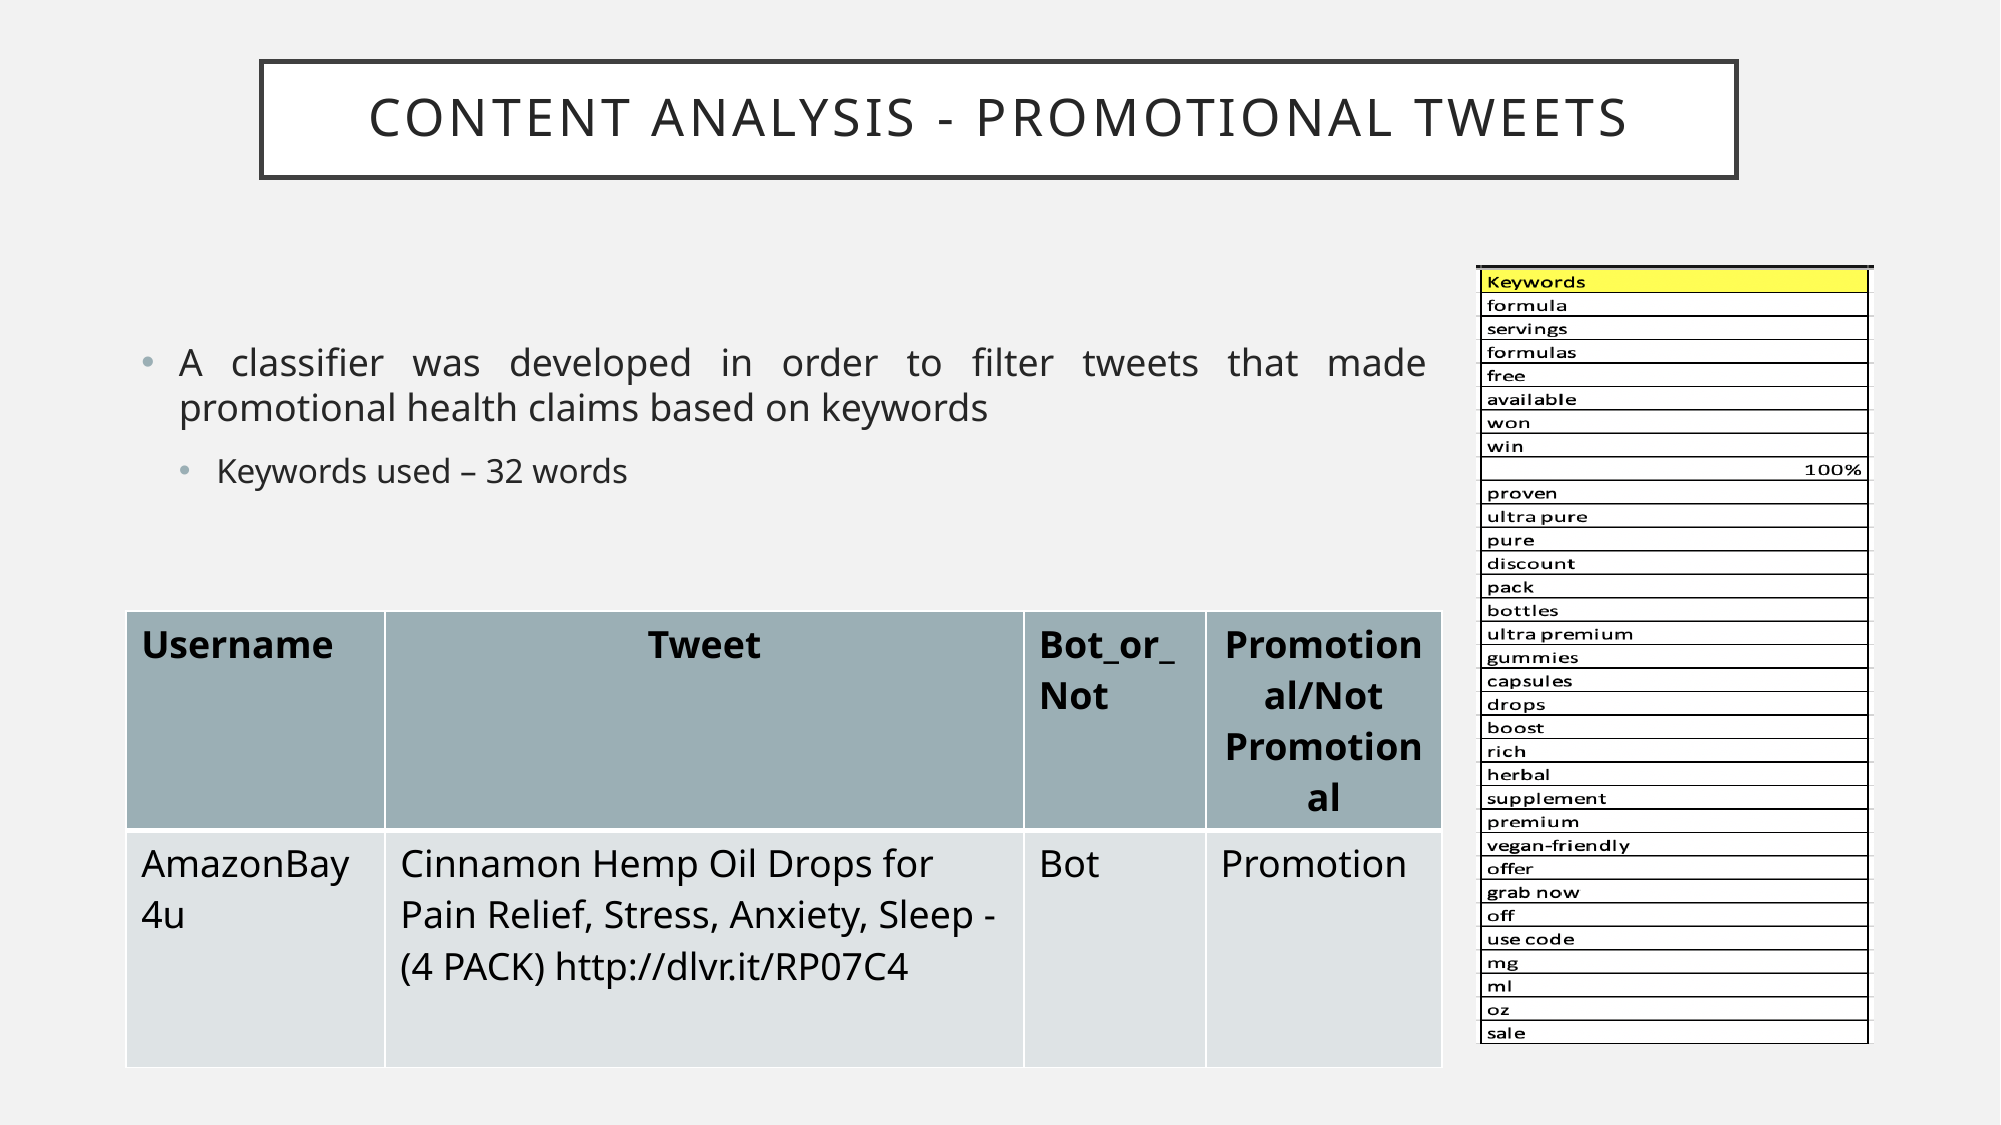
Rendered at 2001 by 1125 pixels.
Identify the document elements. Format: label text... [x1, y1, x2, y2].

table_header Promotional/Not Promotional [1207, 612, 1441, 828]
picture [1476, 265, 1874, 1044]
table_header Tweet [386, 612, 1023, 828]
table_header Username [127, 612, 384, 828]
table_cell Cinnamon Hemp Oil Drops for Pain Relief, Stress, Anxiety, Sleep - (4 PACK) http://dlvr.it/RP07C4 [386, 833, 1023, 1067]
title CONTENT ANALYSIS - PROMOTIONAL TWEETS [259, 59, 1739, 180]
table_cell Promotion [1207, 833, 1441, 1067]
table_header Bot_or_Not [1025, 612, 1205, 828]
table_cell AmazonBay4u [127, 833, 384, 1067]
table_cell Bot [1025, 833, 1205, 1067]
list A classifier was developed in order to filter tweets that made promotional health claims based on keywords Keywords used – 32 words [126, 265, 1443, 547]
